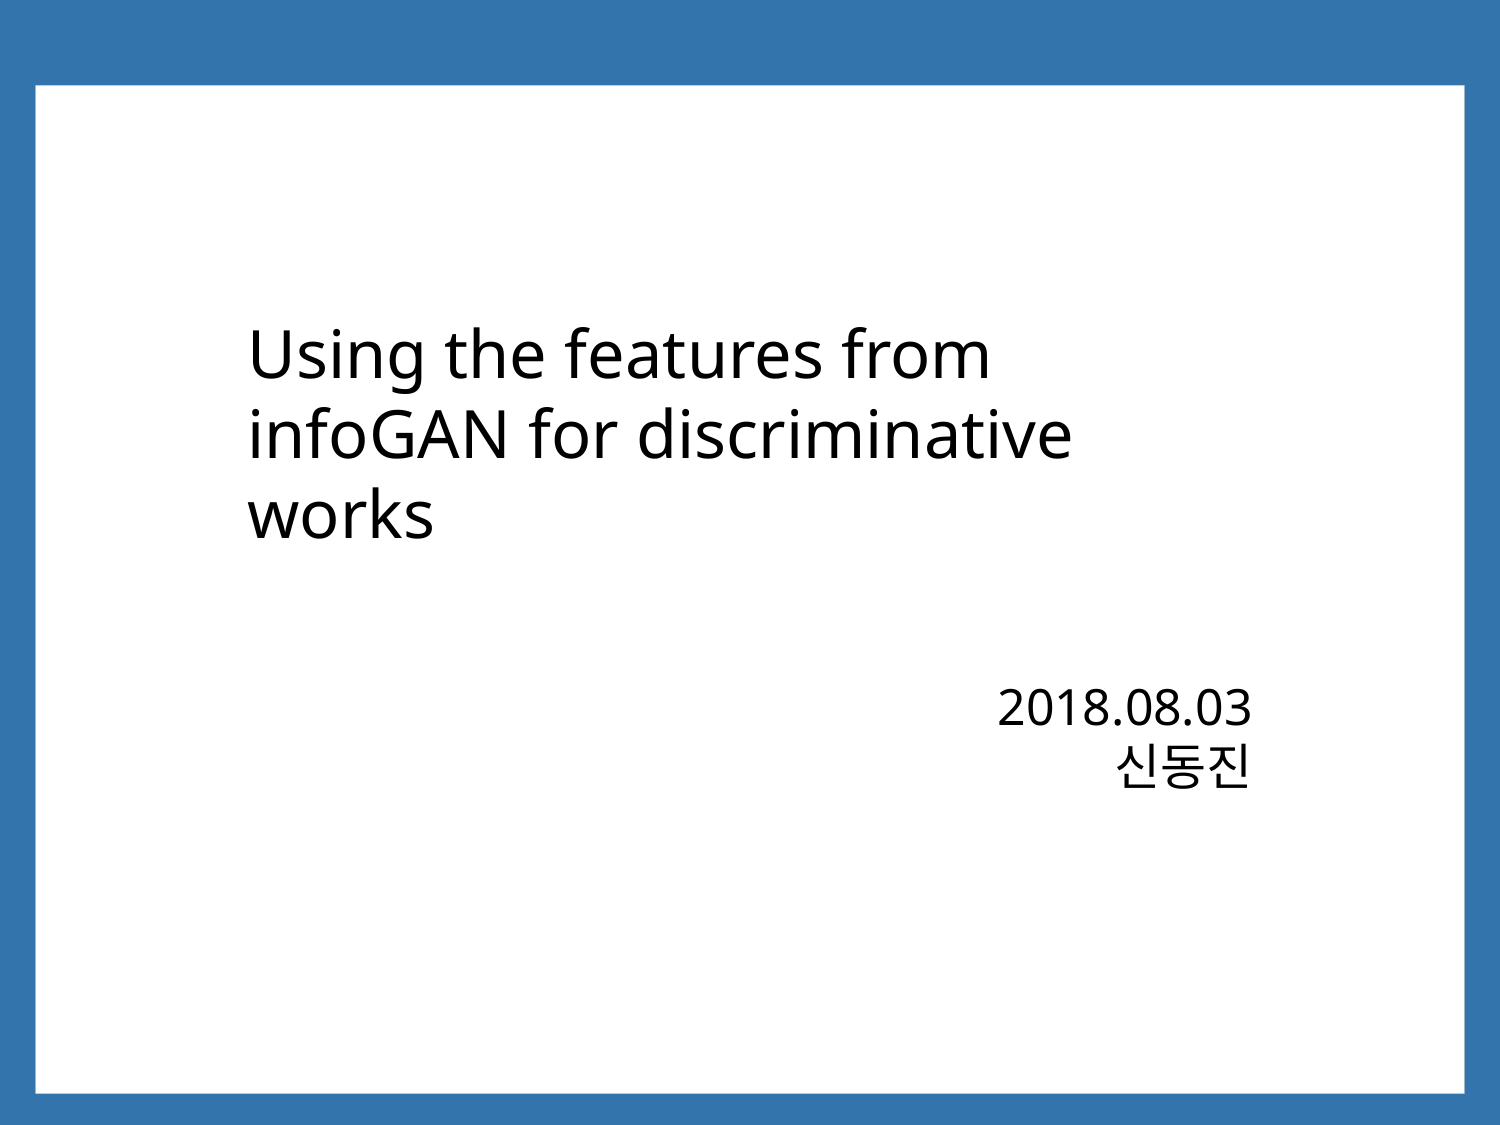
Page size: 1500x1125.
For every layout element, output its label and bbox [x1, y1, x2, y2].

text_box [0, 84, 36, 1093]
text_box [36, 86, 1464, 1093]
text_box [0, 1093, 1500, 1125]
text_box [0, 0, 1500, 86]
text_box [1464, 84, 1500, 1093]
